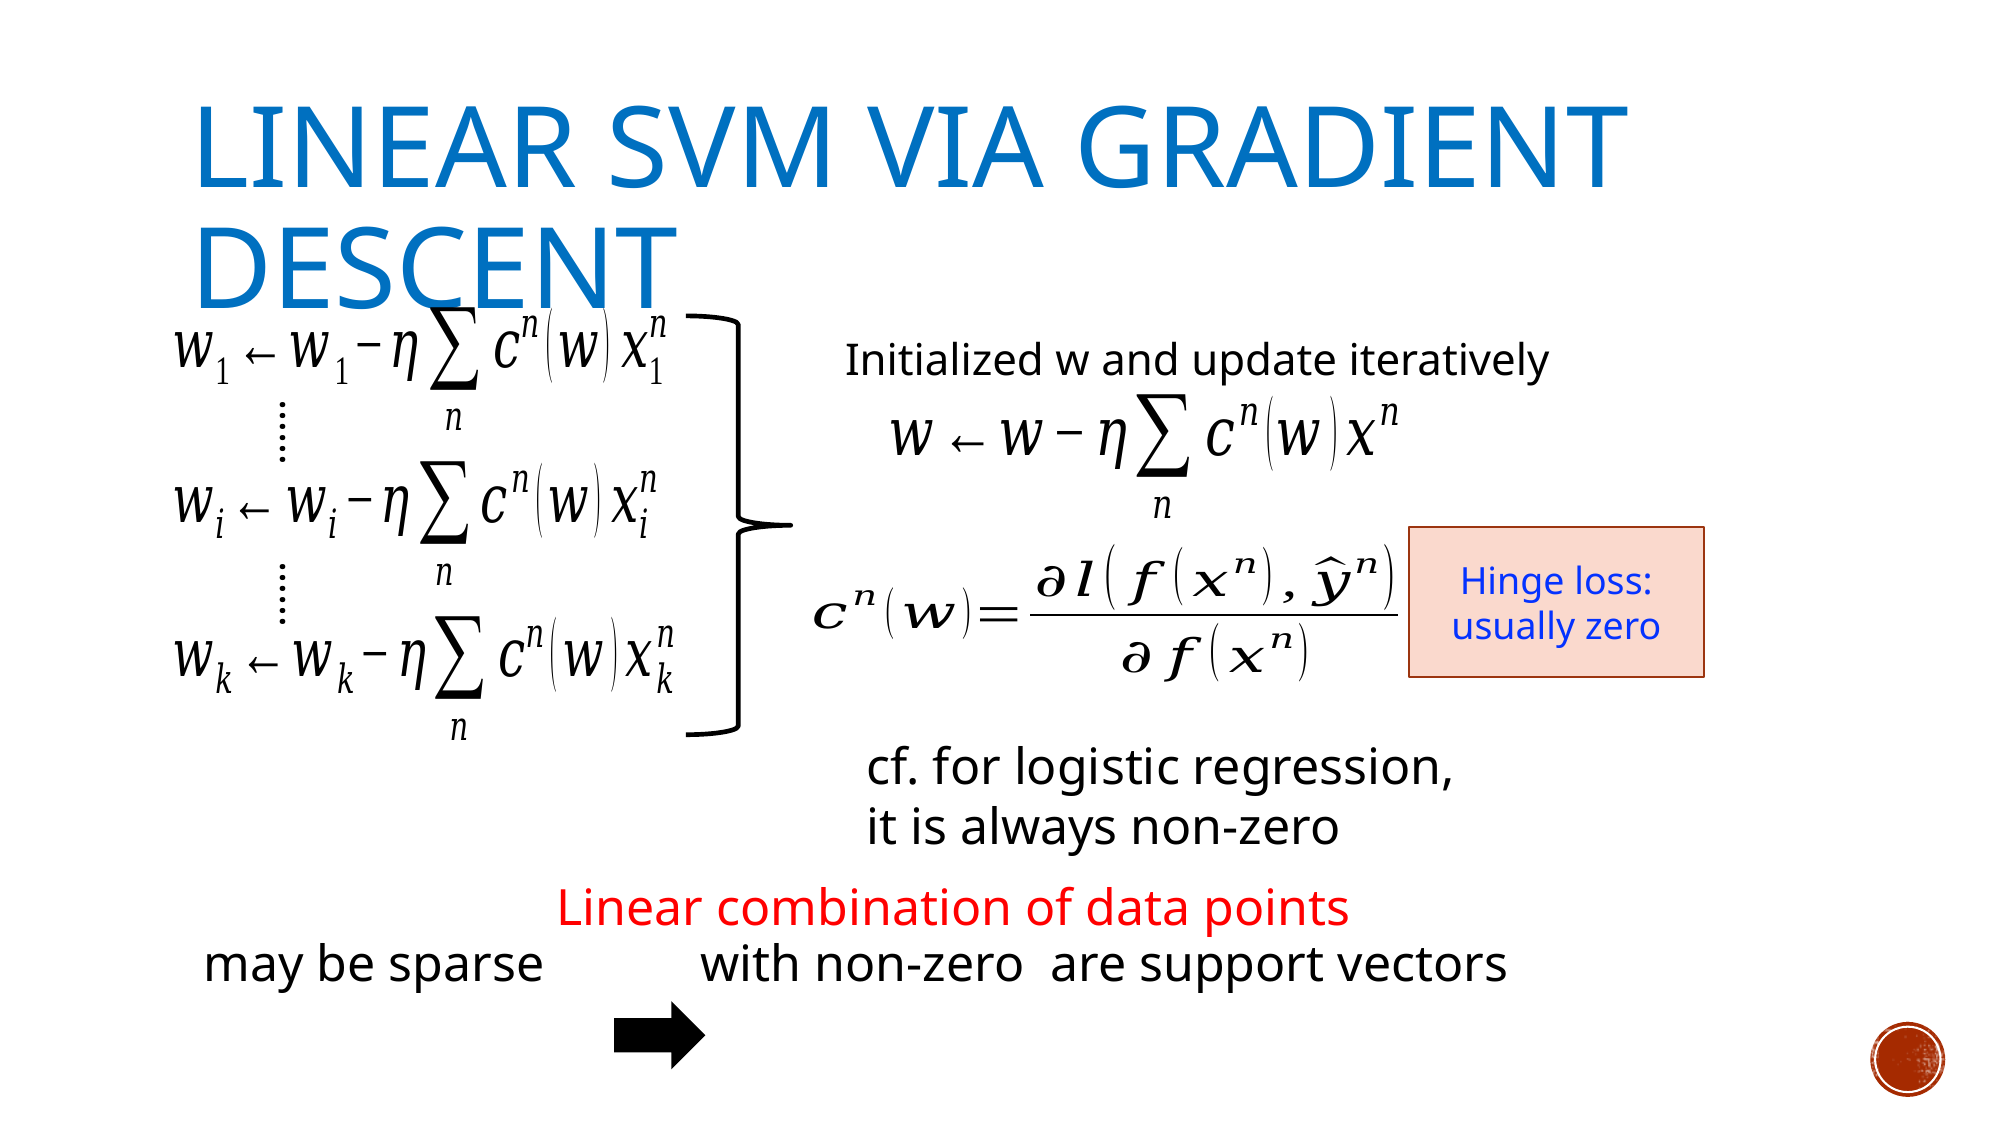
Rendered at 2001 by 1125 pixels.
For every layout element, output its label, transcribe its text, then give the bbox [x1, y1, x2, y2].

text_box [831, 325, 1594, 524]
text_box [814, 530, 1703, 684]
title Linear SVm via gradient descent [175, 79, 1826, 344]
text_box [180, 848, 1745, 1125]
text_box cf. for logistic regression, it is always non-zero [851, 727, 1557, 844]
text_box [175, 302, 791, 745]
